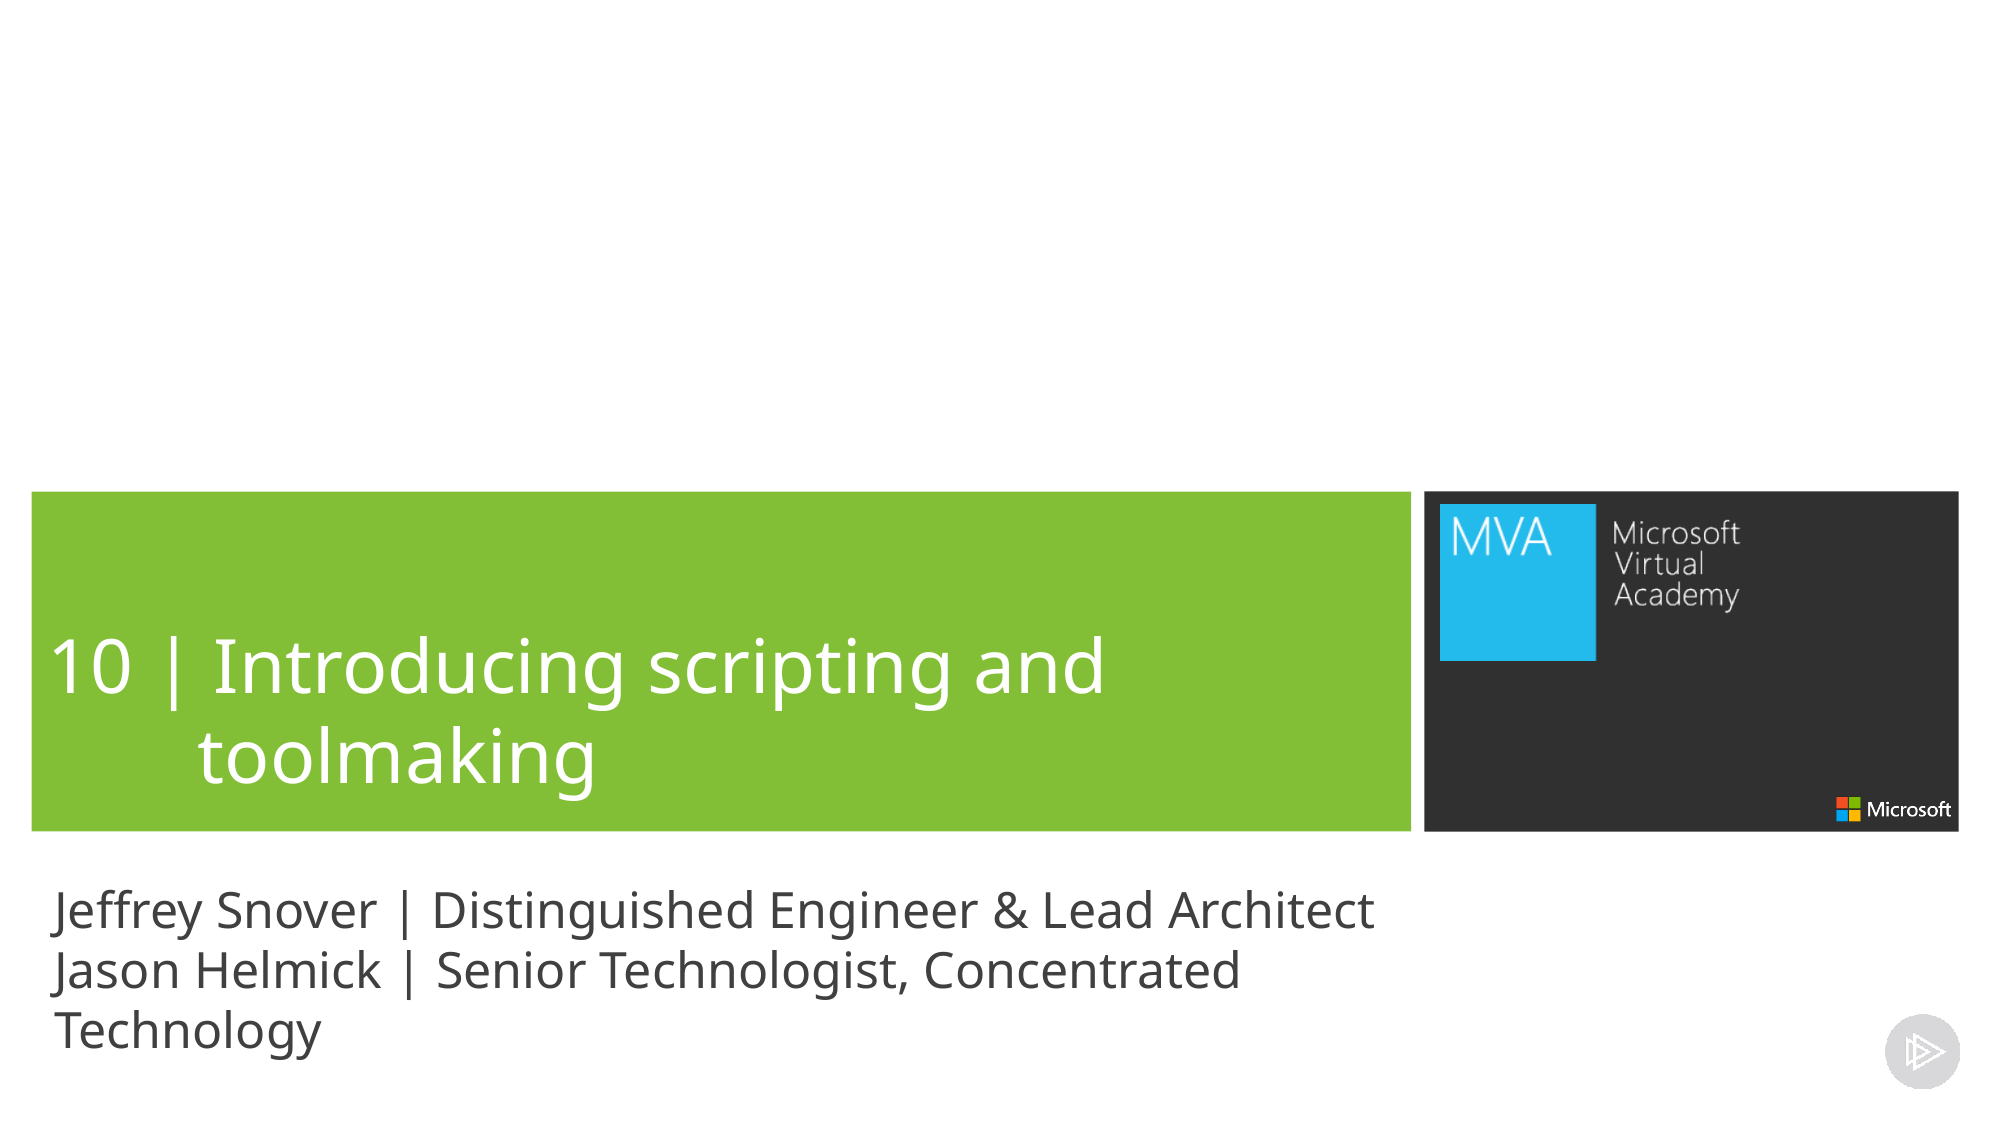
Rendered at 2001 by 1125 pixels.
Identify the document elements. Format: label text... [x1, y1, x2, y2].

picture [1440, 504, 1830, 661]
list 10 | Introducing scripting and toolmaking [47, 525, 1396, 799]
picture [1834, 790, 1956, 827]
subtitle Jeffrey Snover | Distinguished Engineer & Lead Architect Jason Helmick | Senior Technologist, Concentrated Technology [31, 841, 1440, 1082]
